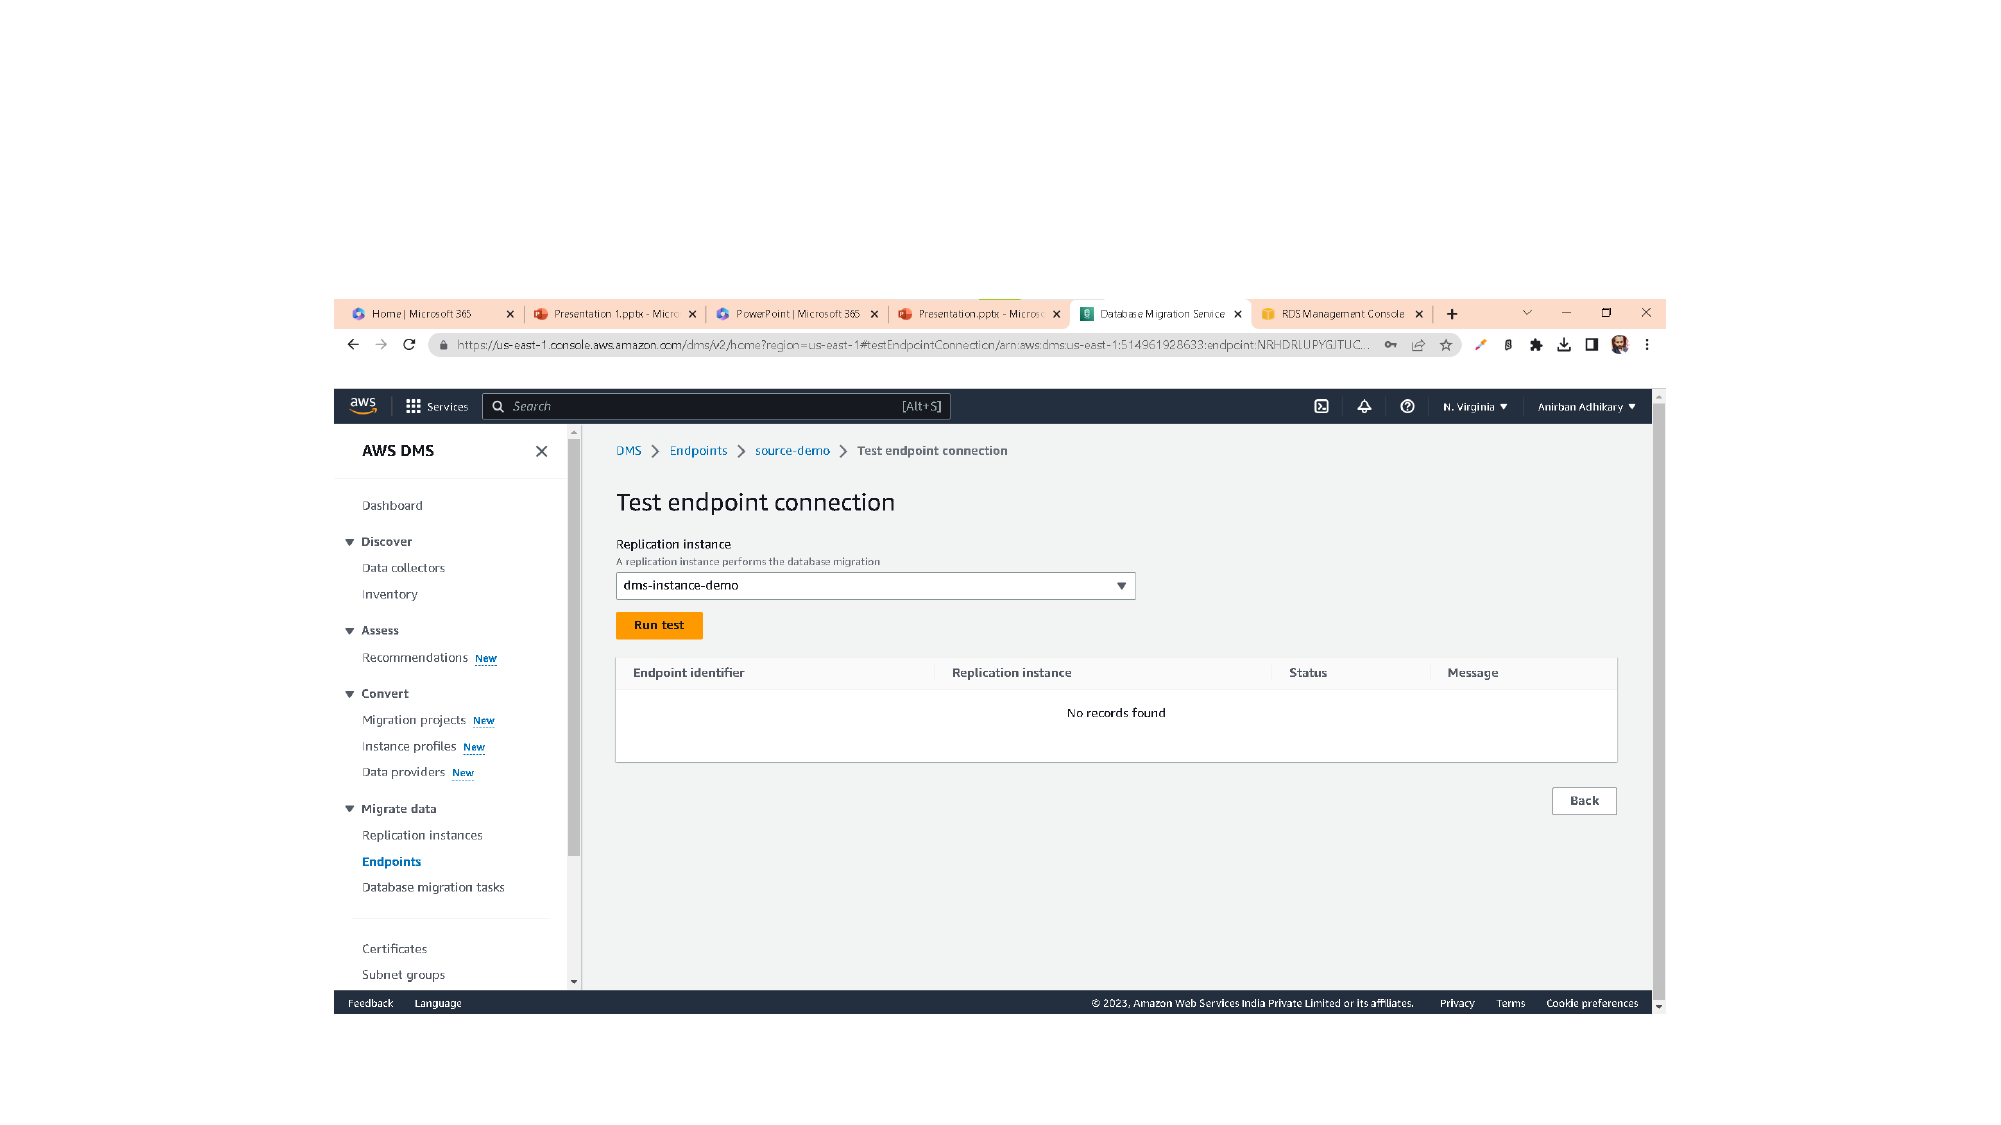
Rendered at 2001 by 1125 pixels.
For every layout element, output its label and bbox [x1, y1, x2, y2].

list [334, 299, 1666, 1014]
